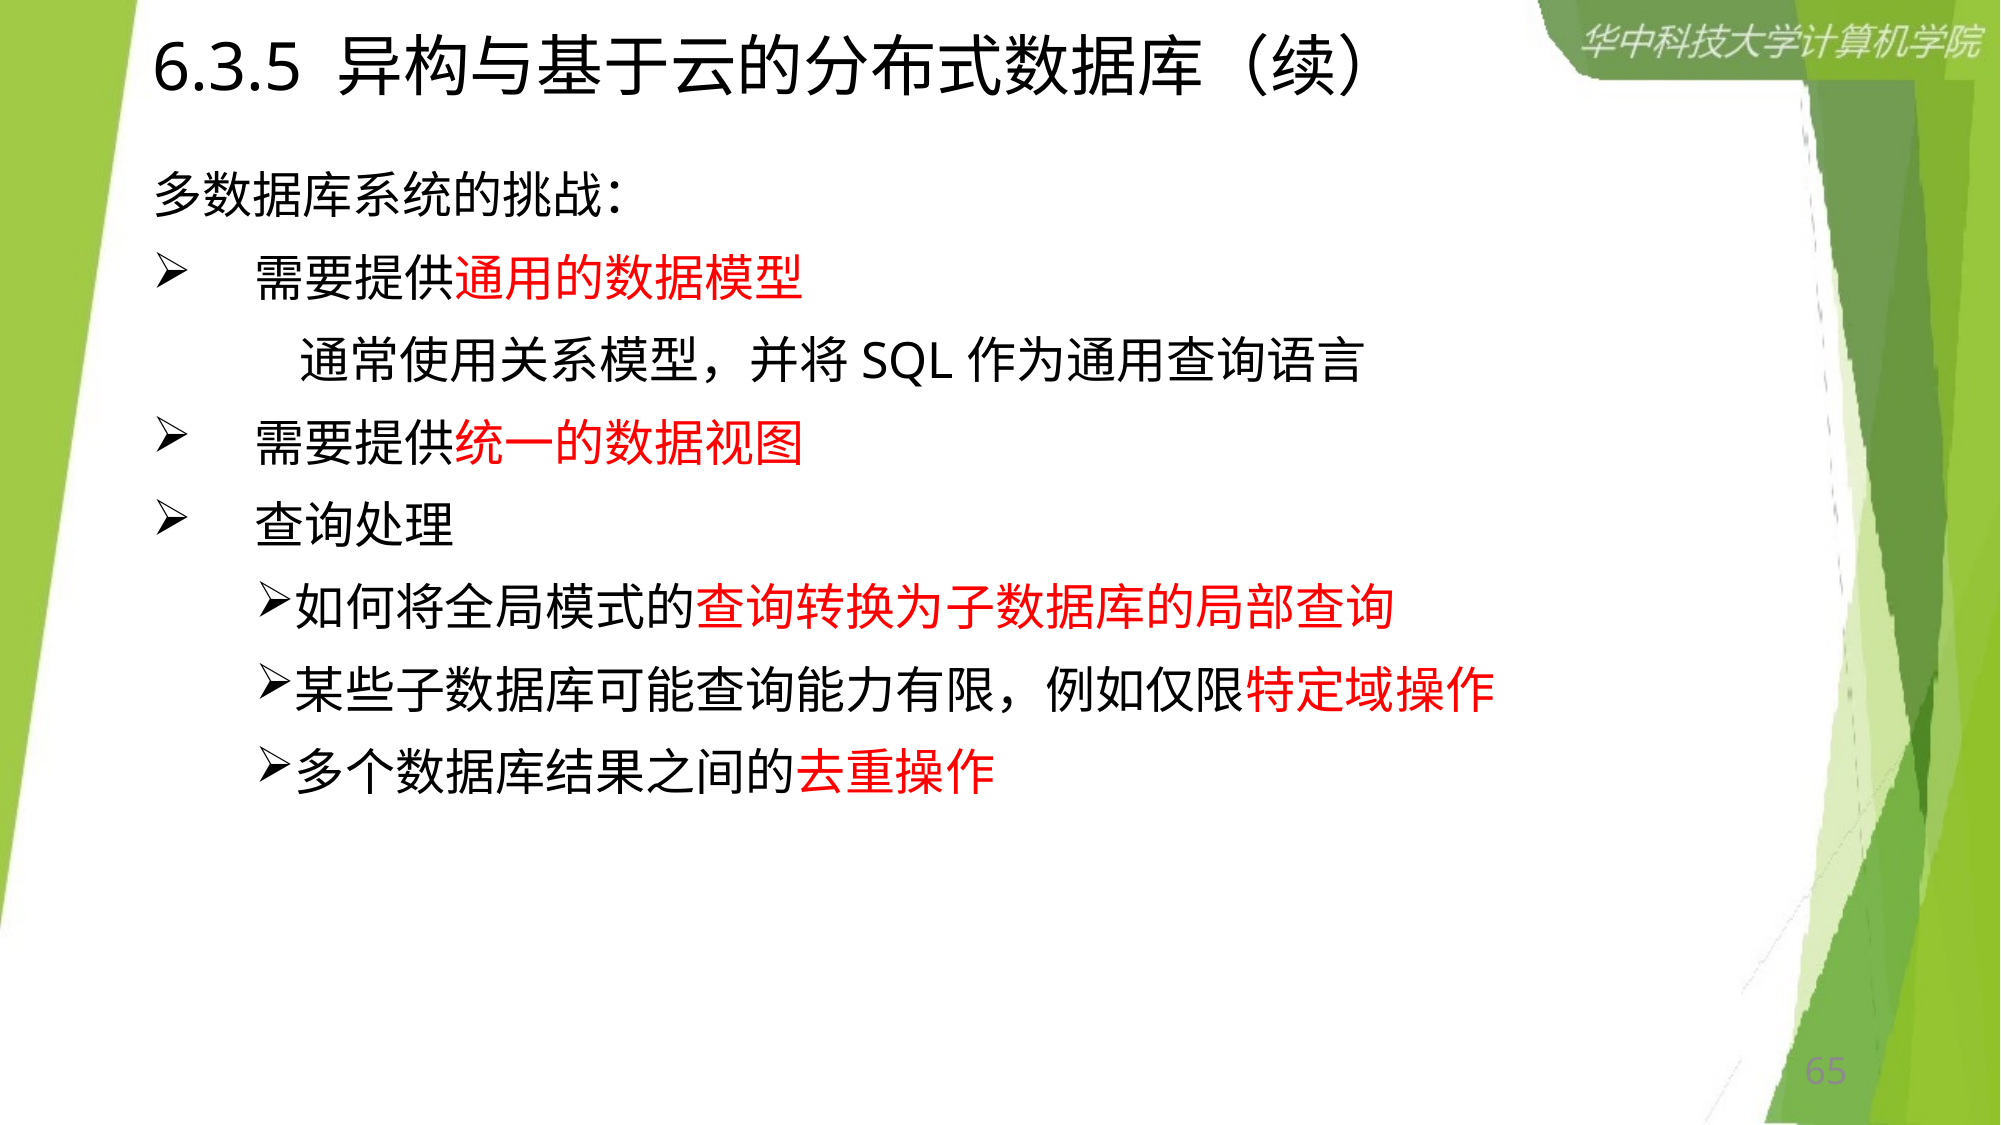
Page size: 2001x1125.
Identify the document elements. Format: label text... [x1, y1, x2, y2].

slide_number 65 [1412, 1042, 1863, 1103]
title 6.3.5 异构与基于云的分布式数据库（续） [137, 0, 1863, 144]
list 多数据库系统的挑战： 需要提供通用的数据模型 通常使用关系模型，并将SQL作为通用查询语言 需要提供统一的数据视图 查询处理 如何将全局模式的查询转换为子数据库的局部查询 某些子数据库可能查询能力有限，例如仅限特定域操作 多个数据库结果之间的去重操作 [137, 144, 1863, 1037]
picture [0, 0, 2001, 1125]
